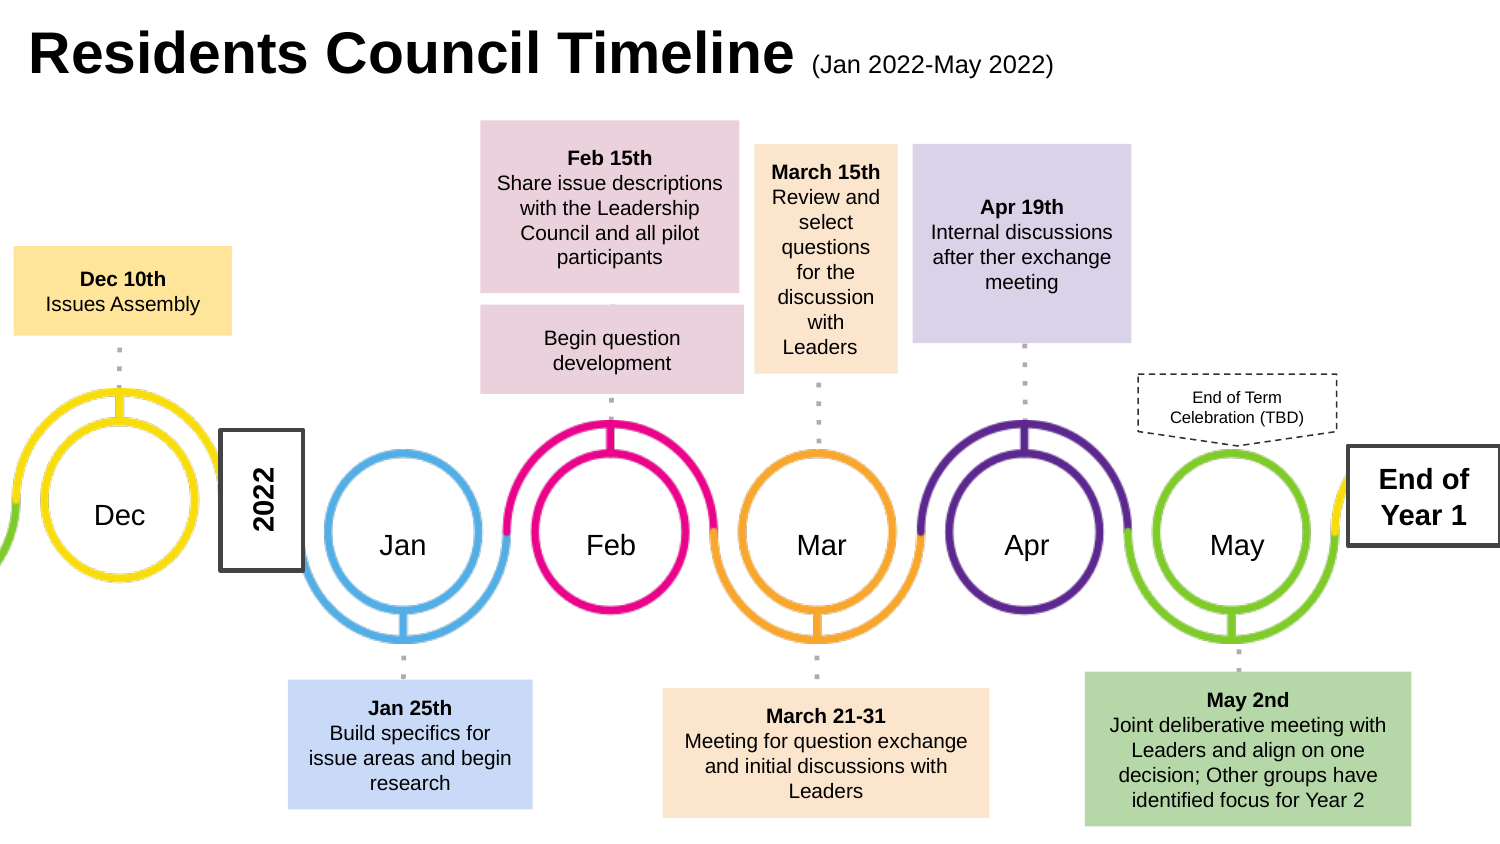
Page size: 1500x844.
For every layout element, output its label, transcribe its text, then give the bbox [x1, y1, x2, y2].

text_box March 21-31 Meeting for question exchange and initial discussions with Leaders [662, 687, 990, 818]
text_box Begin question development [480, 304, 610, 394]
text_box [610, 304, 614, 418]
text_box Begin question development [614, 304, 744, 394]
text_box Jan 25th Build specifics for issue areas and begin research [287, 679, 533, 810]
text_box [401, 654, 405, 771]
text_box End of Term Celebration (TBD) [1147, 372, 1327, 418]
picture [0, 388, 228, 613]
text_box [1138, 374, 1147, 418]
text_box Apr 19th Internal discussions after ther exchange meeting [912, 143, 1132, 344]
title Residents Council Timeline (Jan 2022-May 2022) [13, 0, 1412, 75]
picture [296, 420, 1349, 645]
text_box Dec 10th Issues Assembly [13, 246, 233, 336]
text_box May 2nd Joint deliberative meeting with Leaders and align on one decision; Other groups have identified focus for Year 2 [1084, 671, 1412, 827]
text_box 2022 [232, 429, 291, 571]
text_box Feb 15th Share issue descriptions with the Leadership Council and all pilot participants [480, 120, 740, 294]
text_box [1327, 374, 1337, 418]
text_box End of Year 1 [1353, 445, 1500, 546]
text_box March 15th Review and select questions for the discussion with Leaders [754, 143, 898, 374]
